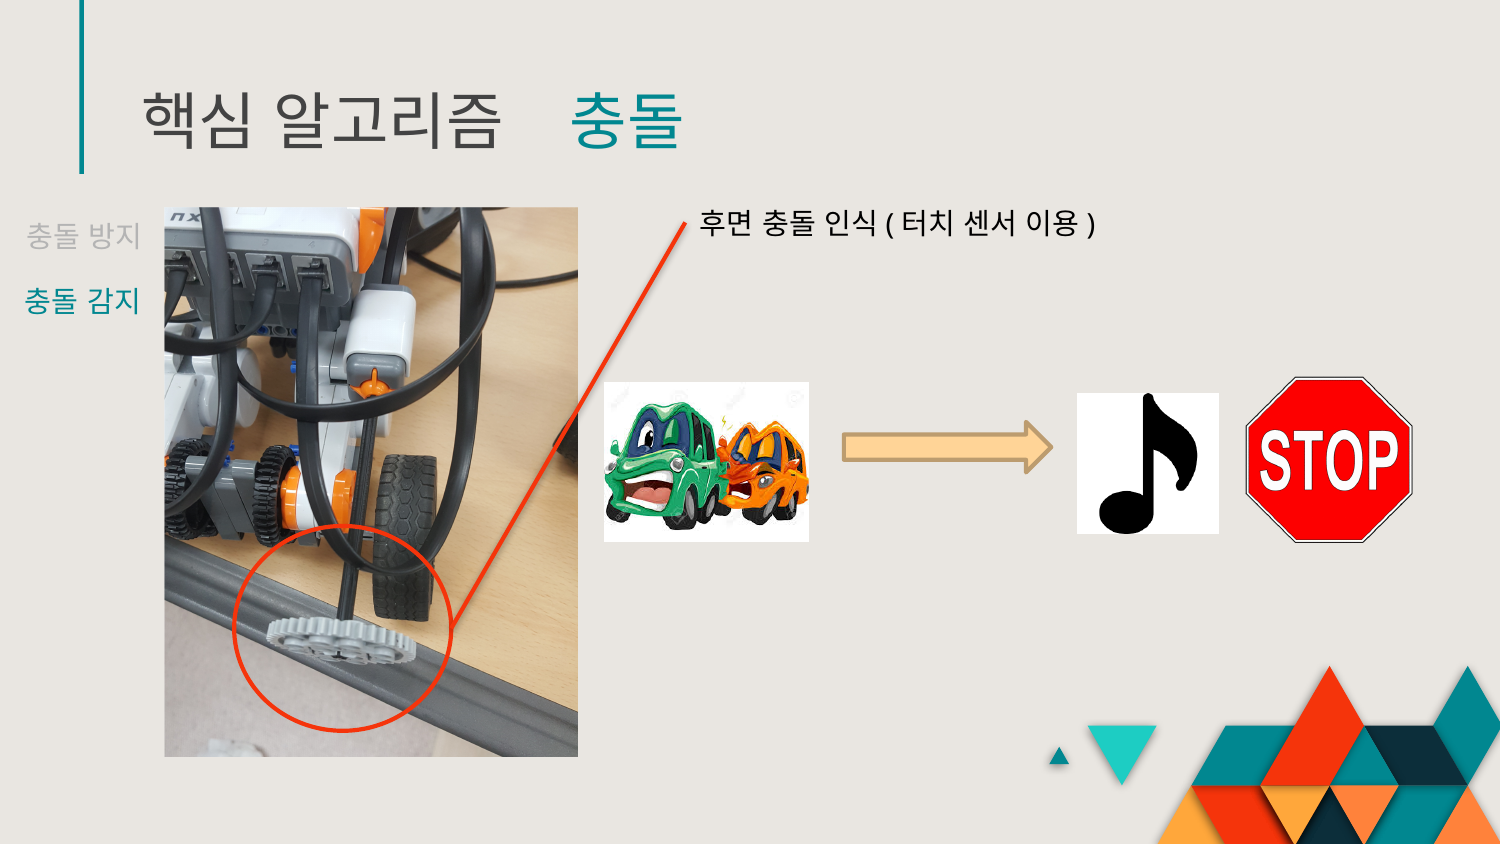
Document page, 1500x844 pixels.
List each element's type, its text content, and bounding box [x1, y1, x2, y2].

picture [95, 208, 646, 756]
text_box 충돌 방지 [4, 210, 165, 261]
text_box 충돌 감지 [3, 275, 94, 326]
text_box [450, 222, 686, 629]
picture [1077, 392, 1219, 535]
text_box 핵심 알고리즘 [126, 76, 534, 172]
text_box [259, 697, 427, 733]
picture [604, 382, 809, 542]
picture [1245, 376, 1413, 543]
text_box 후면 충돌 인식(터치 센서 이용) [685, 197, 1182, 248]
text_box [841, 419, 1054, 475]
text_box 충돌 [554, 76, 707, 172]
